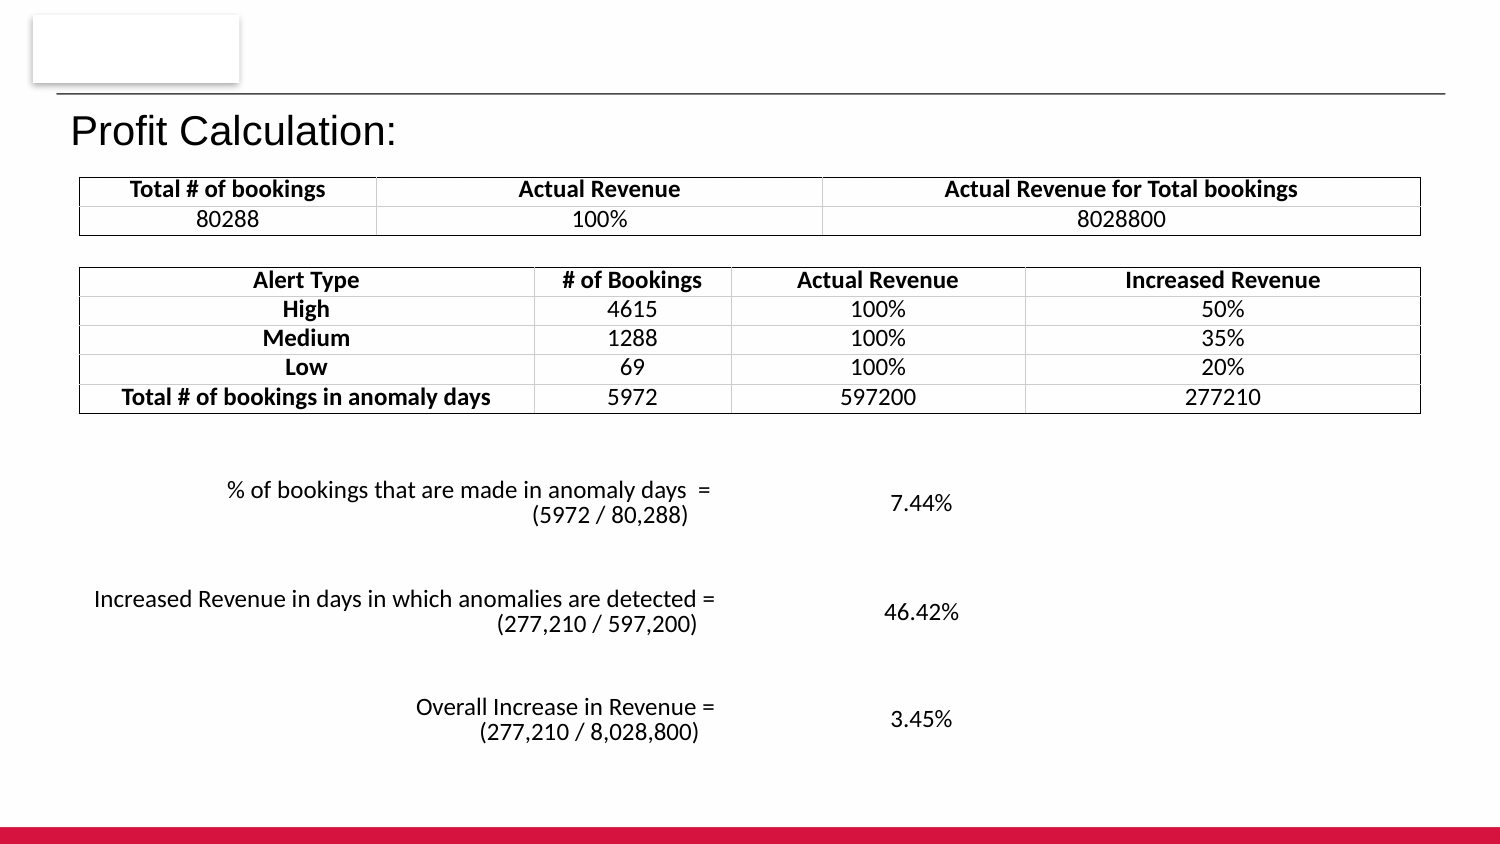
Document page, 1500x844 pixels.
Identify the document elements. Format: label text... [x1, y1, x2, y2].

table_header Actual Revenue [377, 178, 822, 206]
table_header Total # of bookings [80, 178, 376, 206]
table_cell Low [80, 355, 534, 384]
table_header Increased Revenue [1026, 268, 1420, 296]
table_cell 100% [732, 297, 1025, 325]
table_cell 8028800 [823, 207, 1420, 235]
picture [0, 0, 1500, 844]
table_header Overall Increase in Revenue = (277,210 / 8,028,800) [79, 689, 805, 754]
table_header Actual Revenue [732, 268, 1025, 296]
table_header # of Bookings [535, 268, 731, 296]
table_cell 69 [535, 355, 731, 384]
table_header 7.44% [805, 472, 1038, 537]
table_header % of bookings that are made in anomaly days = (5972 / 80,288) [68, 472, 805, 537]
table_header Actual Revenue for Total bookings [823, 178, 1420, 206]
table_cell 597200 [732, 385, 1025, 413]
table_cell 35% [1026, 326, 1420, 354]
table_cell Medium [80, 326, 534, 354]
table_cell 277210 [1026, 385, 1420, 413]
table_cell 100% [377, 207, 822, 235]
table_cell 50% [1026, 297, 1420, 325]
table_cell 4615 [535, 297, 731, 325]
table_header 46.42% [805, 581, 1038, 646]
table_cell 80288 [80, 207, 376, 235]
title Profit Calculation: [55, 102, 1445, 156]
table_cell 5972 [535, 385, 731, 413]
table_cell 100% [732, 355, 1025, 384]
table_cell High [80, 297, 534, 325]
table_header 3.45% [805, 689, 1038, 754]
table_cell Total # of bookings in anomaly days [80, 385, 534, 413]
table_cell 1288 [535, 326, 731, 354]
table_cell 20% [1026, 355, 1420, 384]
table_header Alert Type [80, 268, 534, 296]
table_header Increased Revenue in days in which anomalies are detected = (277,210 / 597,200) [79, 581, 805, 646]
table_cell 100% [732, 326, 1025, 354]
